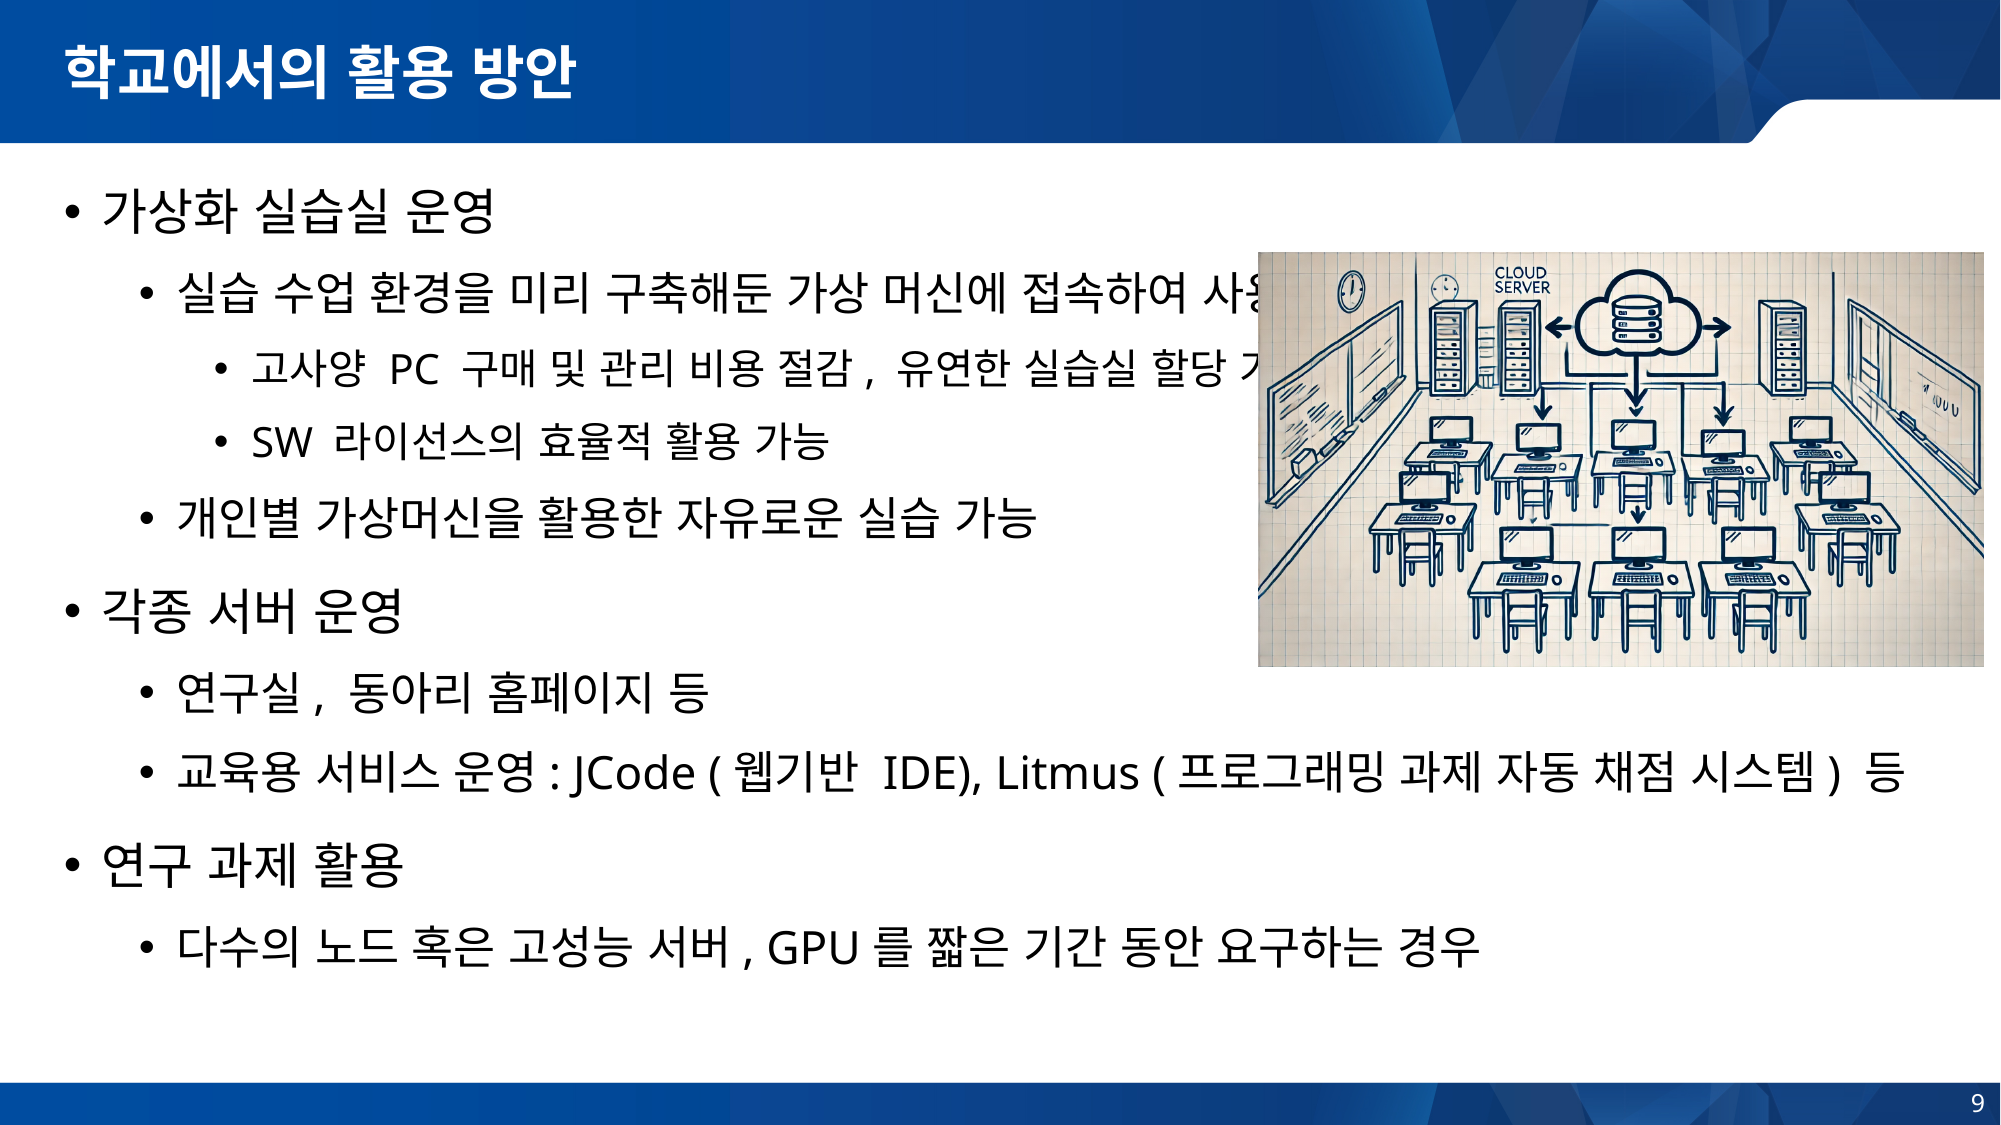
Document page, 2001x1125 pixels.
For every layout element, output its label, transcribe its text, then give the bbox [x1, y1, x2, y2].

slide_number 9 [1787, 1084, 2000, 1125]
picture [0, 0, 2001, 1125]
title 학교에서의 활용 방안 [48, 31, 1961, 120]
list 가상화 실습실 운영 실습 수업 환경을 미리 구축해둔 가상 머신에 접속하여 사용 고사양 PC 구매 및 관리 비용 절감, 유연한 실습실 할당 가능 SW 라이선스의 효율적 활용 가능 개인별 가상머신을 활용한 자유로운 실습 가능 각종 서버 운영 연구실, 동아리 홈페이지 등 교육용 서비스 운영: JCode (웹기반 IDE), Litmus (프로그래밍 과제 자동 채점 시스템) 등 연구 과제 활용 다수의 노드 혹은 고성능 서버, GPU를 짧은 기간 동안 요구하는 경우 [48, 158, 1961, 1069]
